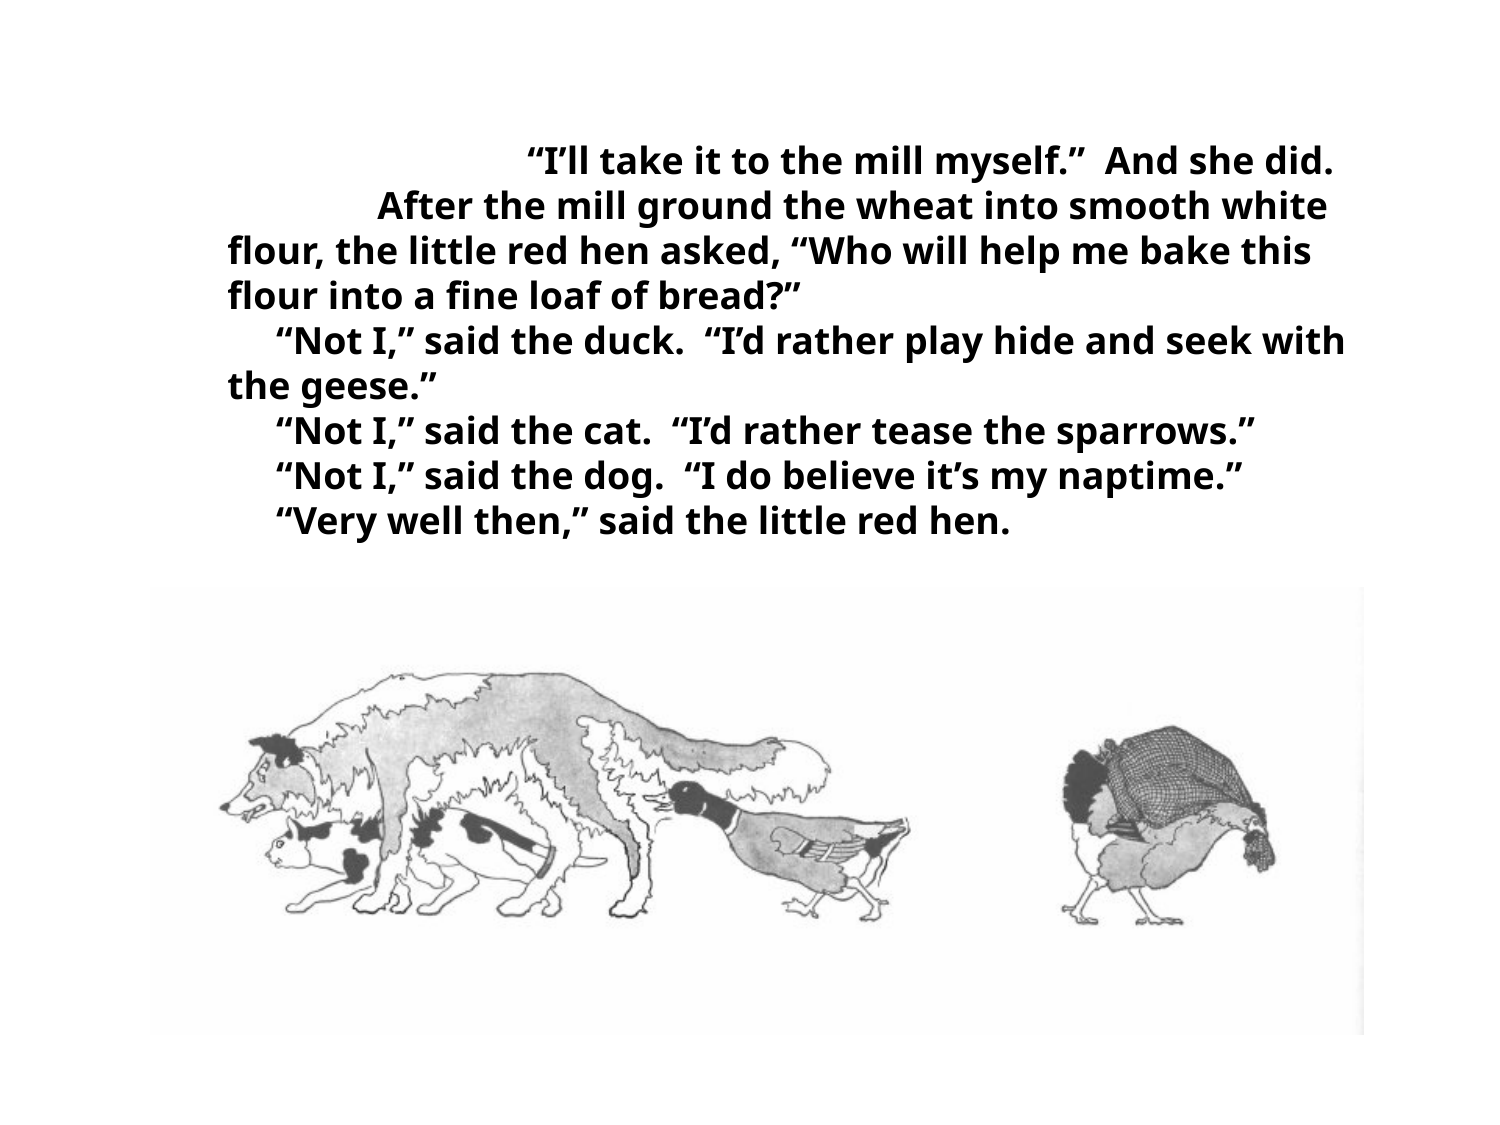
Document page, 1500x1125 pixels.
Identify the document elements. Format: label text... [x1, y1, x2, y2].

picture [149, 587, 1365, 1035]
text_box “I’ll take it to the mill myself.” And she did. After the mill ground the wheat into smooth white flour, the little red hen asked, “Who will help me bake this flour into a fine loaf of bread?” “Not I,” said the duck. “I’d rather play hide and seek with the geese.” “Not I,” said the cat. “I’d rather tease the sparrows.” “Not I,” said the dog. “I do believe it’s my naptime.” “Very well then,” said the little red hen. [212, 129, 1388, 640]
